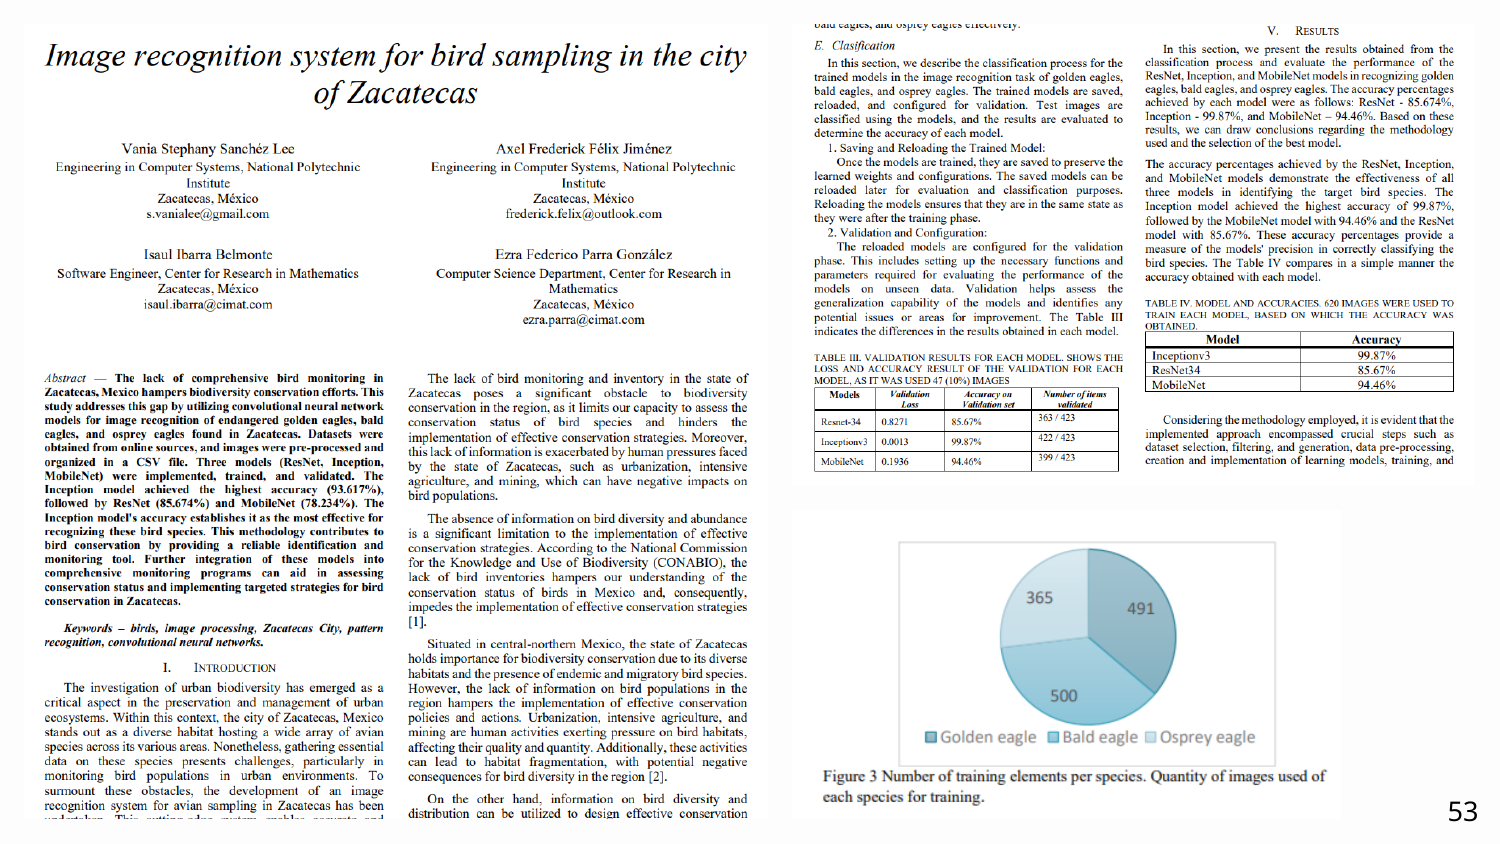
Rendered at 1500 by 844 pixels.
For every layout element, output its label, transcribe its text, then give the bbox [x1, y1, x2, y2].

picture [791, 24, 1476, 486]
picture [791, 510, 1341, 819]
picture [24, 24, 768, 819]
slide_number 53 [1403, 779, 1494, 844]
